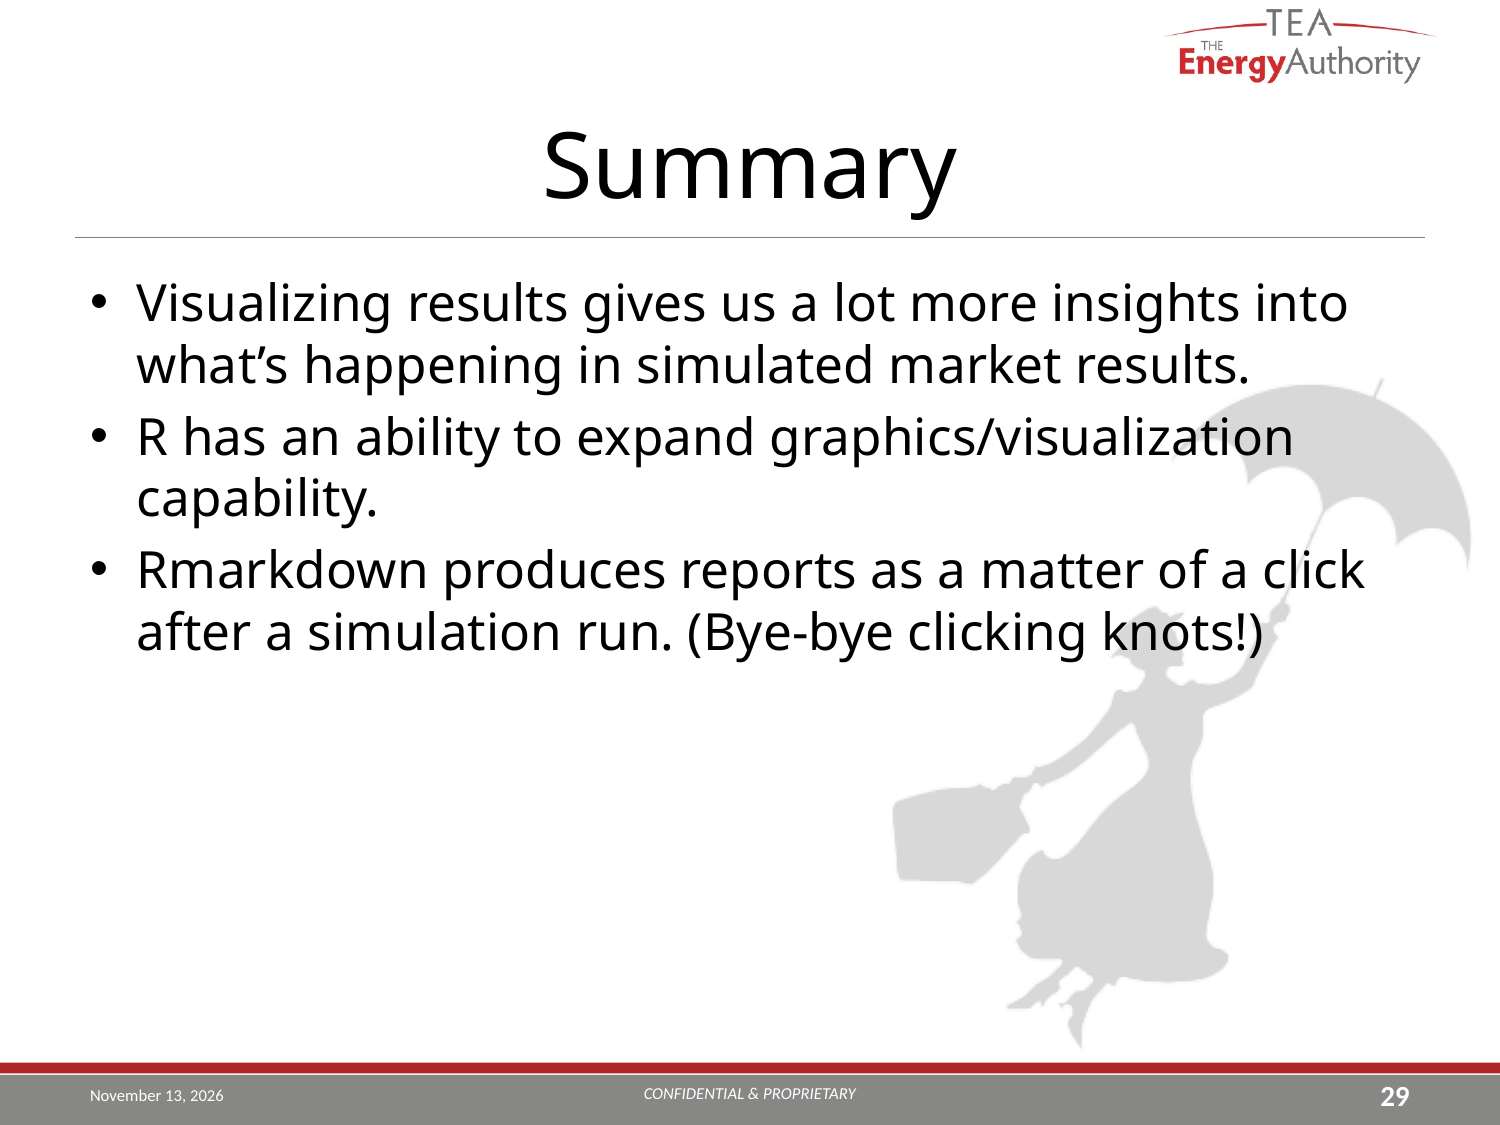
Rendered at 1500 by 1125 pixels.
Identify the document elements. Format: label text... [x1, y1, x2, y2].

picture [1162, 0, 1438, 92]
list Visualizing results gives us a lot more insights into what’s happening in simulated market results. R has an ability to expand graphics/visualization capability. Rmarkdown produces reports as a matter of a click after a simulation run. (Bye-bye clicking knots!) [75, 262, 1425, 750]
slide_number 29 [1074, 1078, 1425, 1125]
title Summary [75, 90, 1425, 233]
footer CONFIDENTIAL & PROPRIETARY [512, 1062, 988, 1123]
picture [874, 358, 1496, 1070]
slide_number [75, 1065, 425, 1125]
